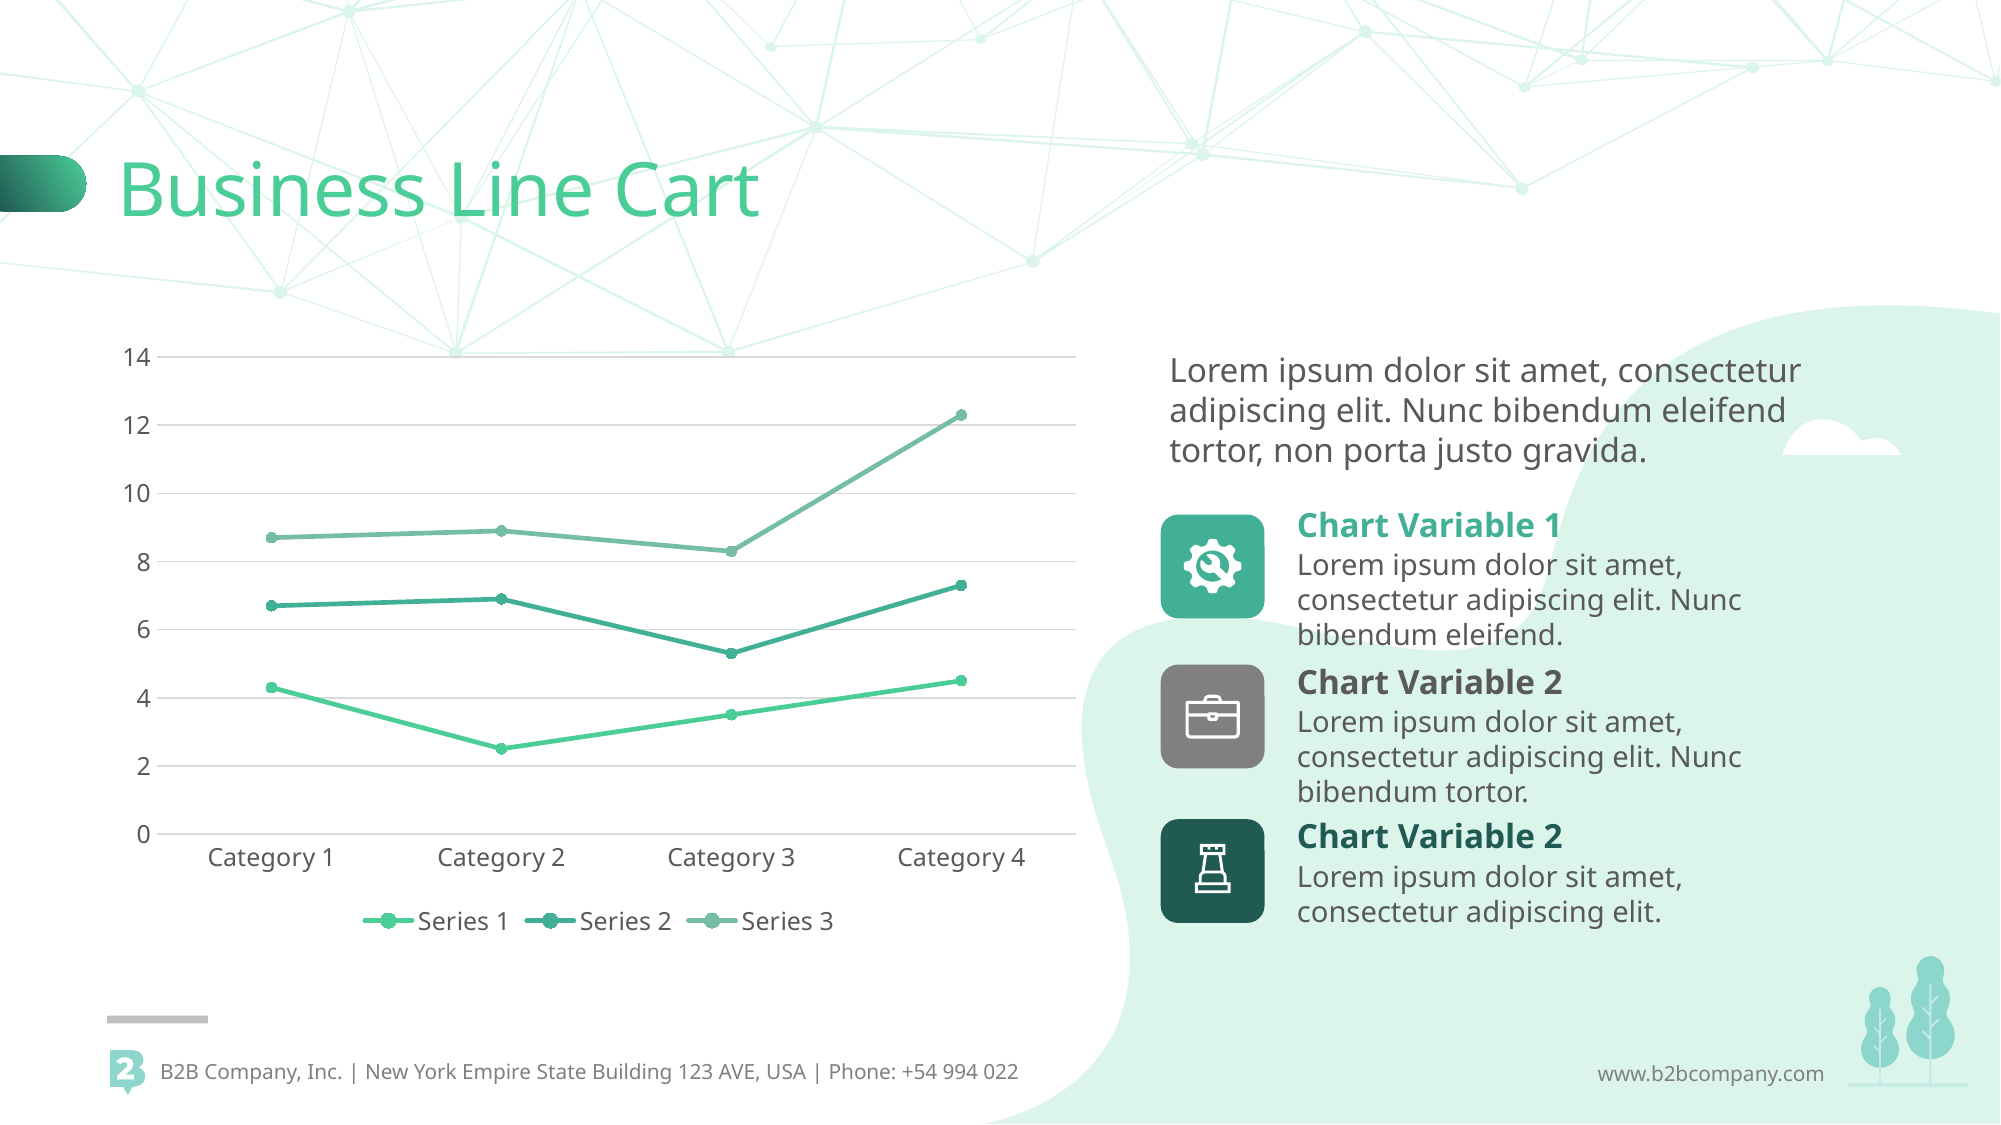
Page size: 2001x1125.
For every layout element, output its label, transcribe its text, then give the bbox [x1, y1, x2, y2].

text_box [1159, 663, 1266, 770]
footer B2B Company, Inc. | New York Empire State Building 123 AVE, USA | Phone: +54 994 022 [145, 1042, 1130, 1103]
text_box Chart Variable 2 [1282, 653, 1687, 709]
text_box Lorem ipsum dolor sit amet, consectetur adipiscing elit. Nunc bibendum eleifend. [1282, 539, 1828, 659]
text_box Lorem ipsum dolor sit amet, consectetur adipiscing elit. Nunc bibendum eleifend tortor, non porta justo gravida. [1154, 341, 1824, 477]
text_box Chart Variable 1 [1282, 496, 1687, 551]
chart [102, 327, 1097, 944]
text_box [1159, 513, 1266, 620]
text_box Chart Variable 2 [1282, 808, 1687, 863]
text_box Lorem ipsum dolor sit amet, consectetur adipiscing elit. Nunc bibendum tortor. [1282, 696, 1828, 816]
text_box [1194, 843, 1231, 894]
text_box [1183, 538, 1242, 594]
title Business Line Cart [102, 144, 1476, 241]
text_box [1185, 694, 1240, 739]
text_box [1159, 818, 1266, 925]
text_box Lorem ipsum dolor sit amet, consectetur adipiscing elit. [1282, 851, 1828, 936]
